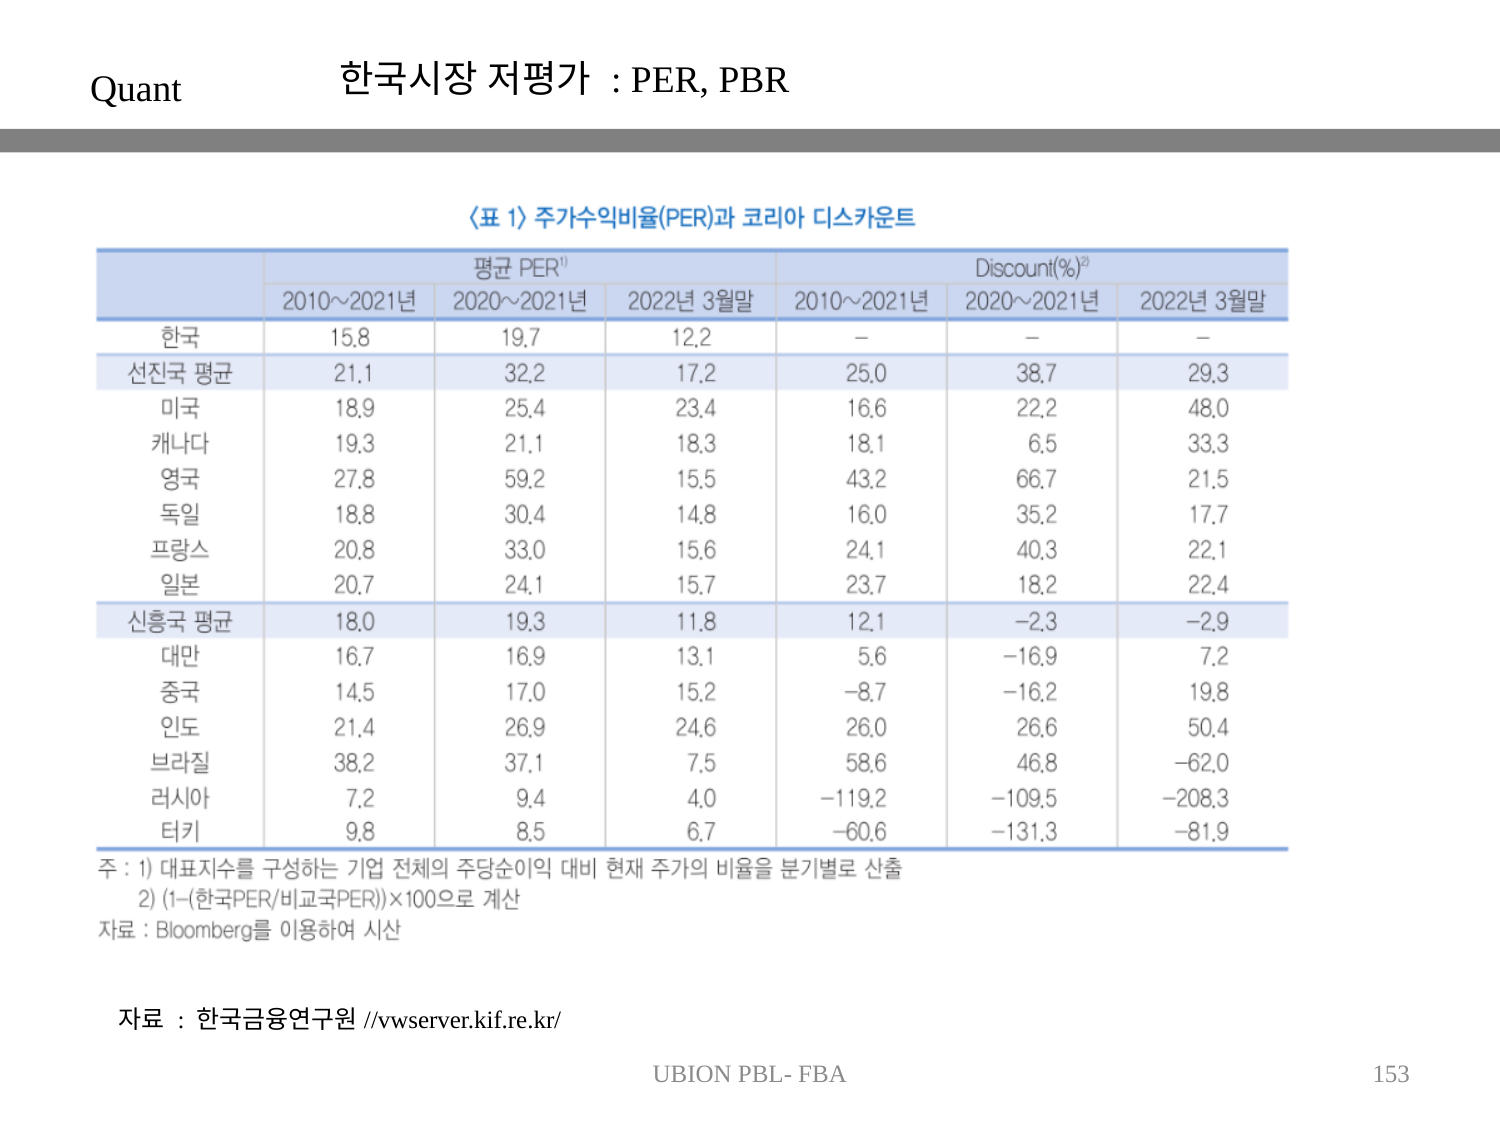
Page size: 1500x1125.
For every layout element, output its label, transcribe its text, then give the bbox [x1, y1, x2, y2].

text_box [0, 128, 1500, 153]
text_box 자료 : 한국금융연구원//vwserver.kif.re.kr/ [104, 996, 577, 1041]
text_box 한국시장 저평가 : PER, PBR [324, 47, 1105, 108]
text_box [22, 46, 1195, 129]
picture [71, 196, 1306, 953]
footer UBION PBL- FBA [512, 1042, 988, 1103]
text_box Quant [75, 56, 537, 117]
slide_number 153 [1074, 1042, 1425, 1103]
